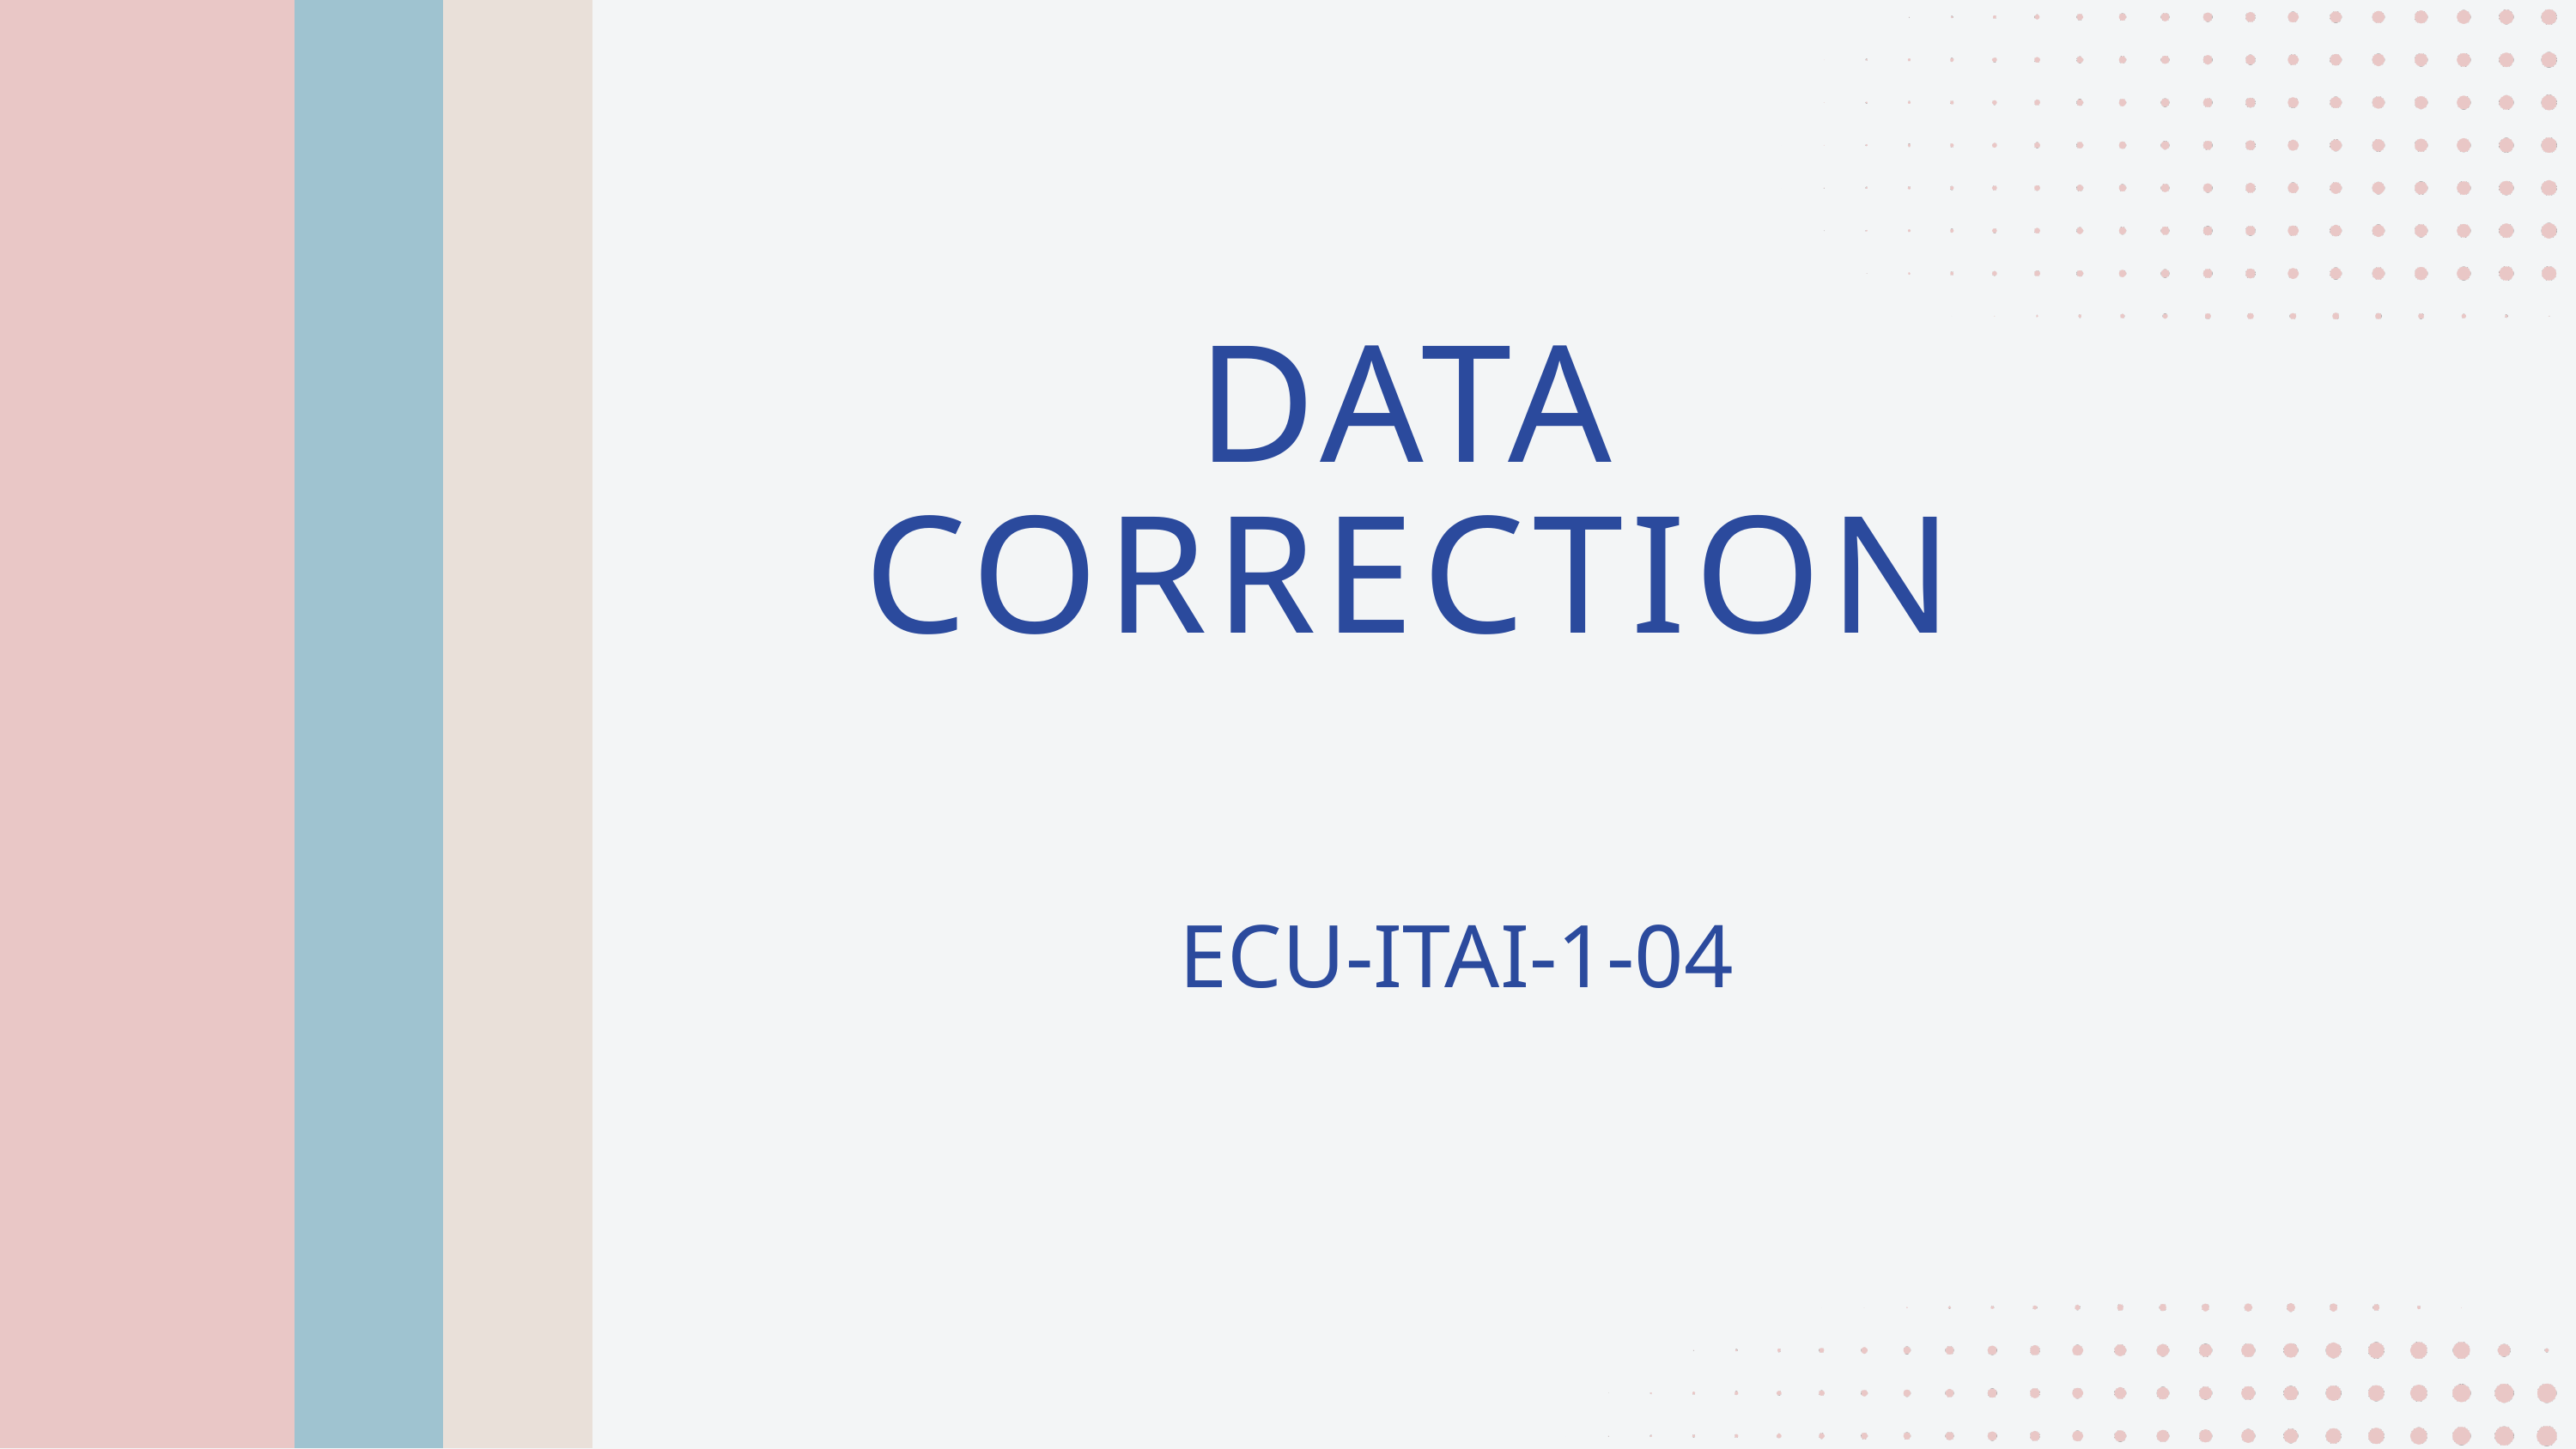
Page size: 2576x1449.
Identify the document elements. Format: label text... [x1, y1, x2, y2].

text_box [0, 0, 593, 1449]
text_box ECU-ITAI-1-04 [1132, 883, 1759, 1005]
text_box [1781, 0, 2576, 319]
text_box DATA CORRECTION [737, 324, 2081, 836]
text_box [1565, 1303, 2576, 1449]
